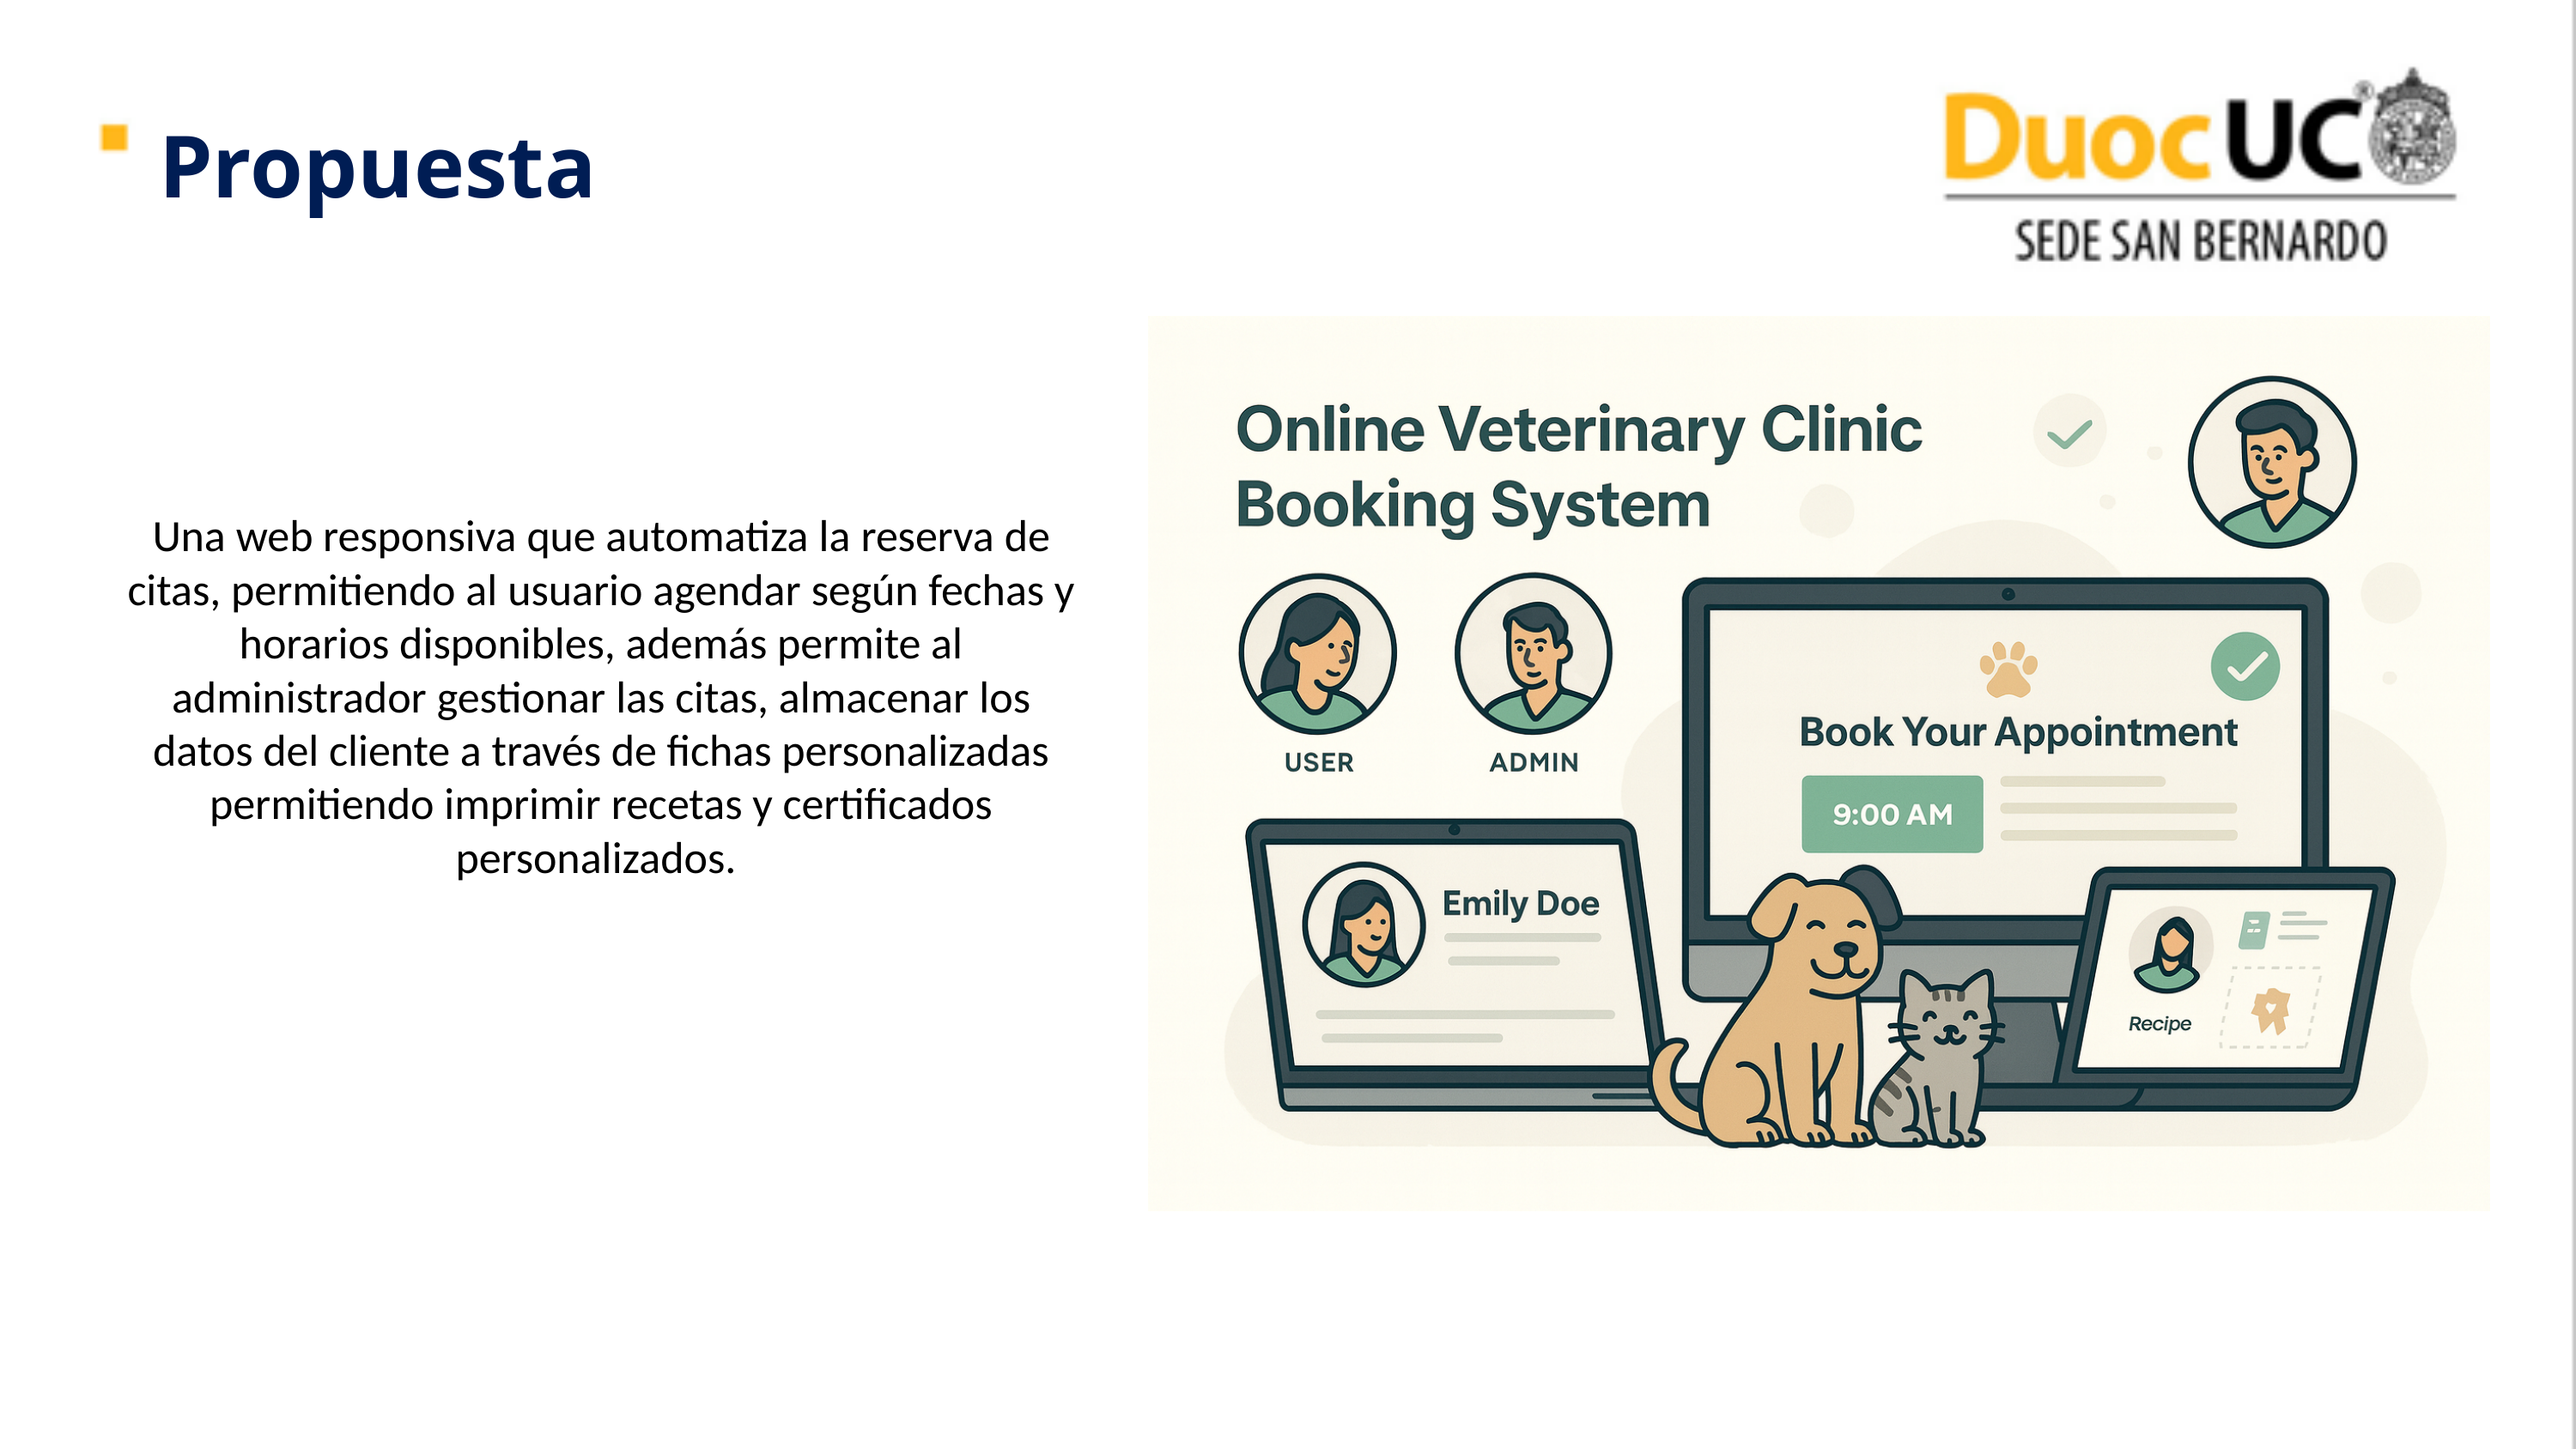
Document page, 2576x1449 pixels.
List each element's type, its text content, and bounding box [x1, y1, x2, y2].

text_box Propuesta [159, 64, 1728, 215]
text_box Una web responsiva que automatiza la reserva de citas, permitiendo al usuario agendar según fechas y horarios disponibles, además permite al administrador gestionar las citas, almacenar los datos del cliente a través de fichas personalizadas permitiendo imprimir recetas y certificados personalizados. [107, 446, 1095, 997]
picture [0, 0, 2576, 1449]
